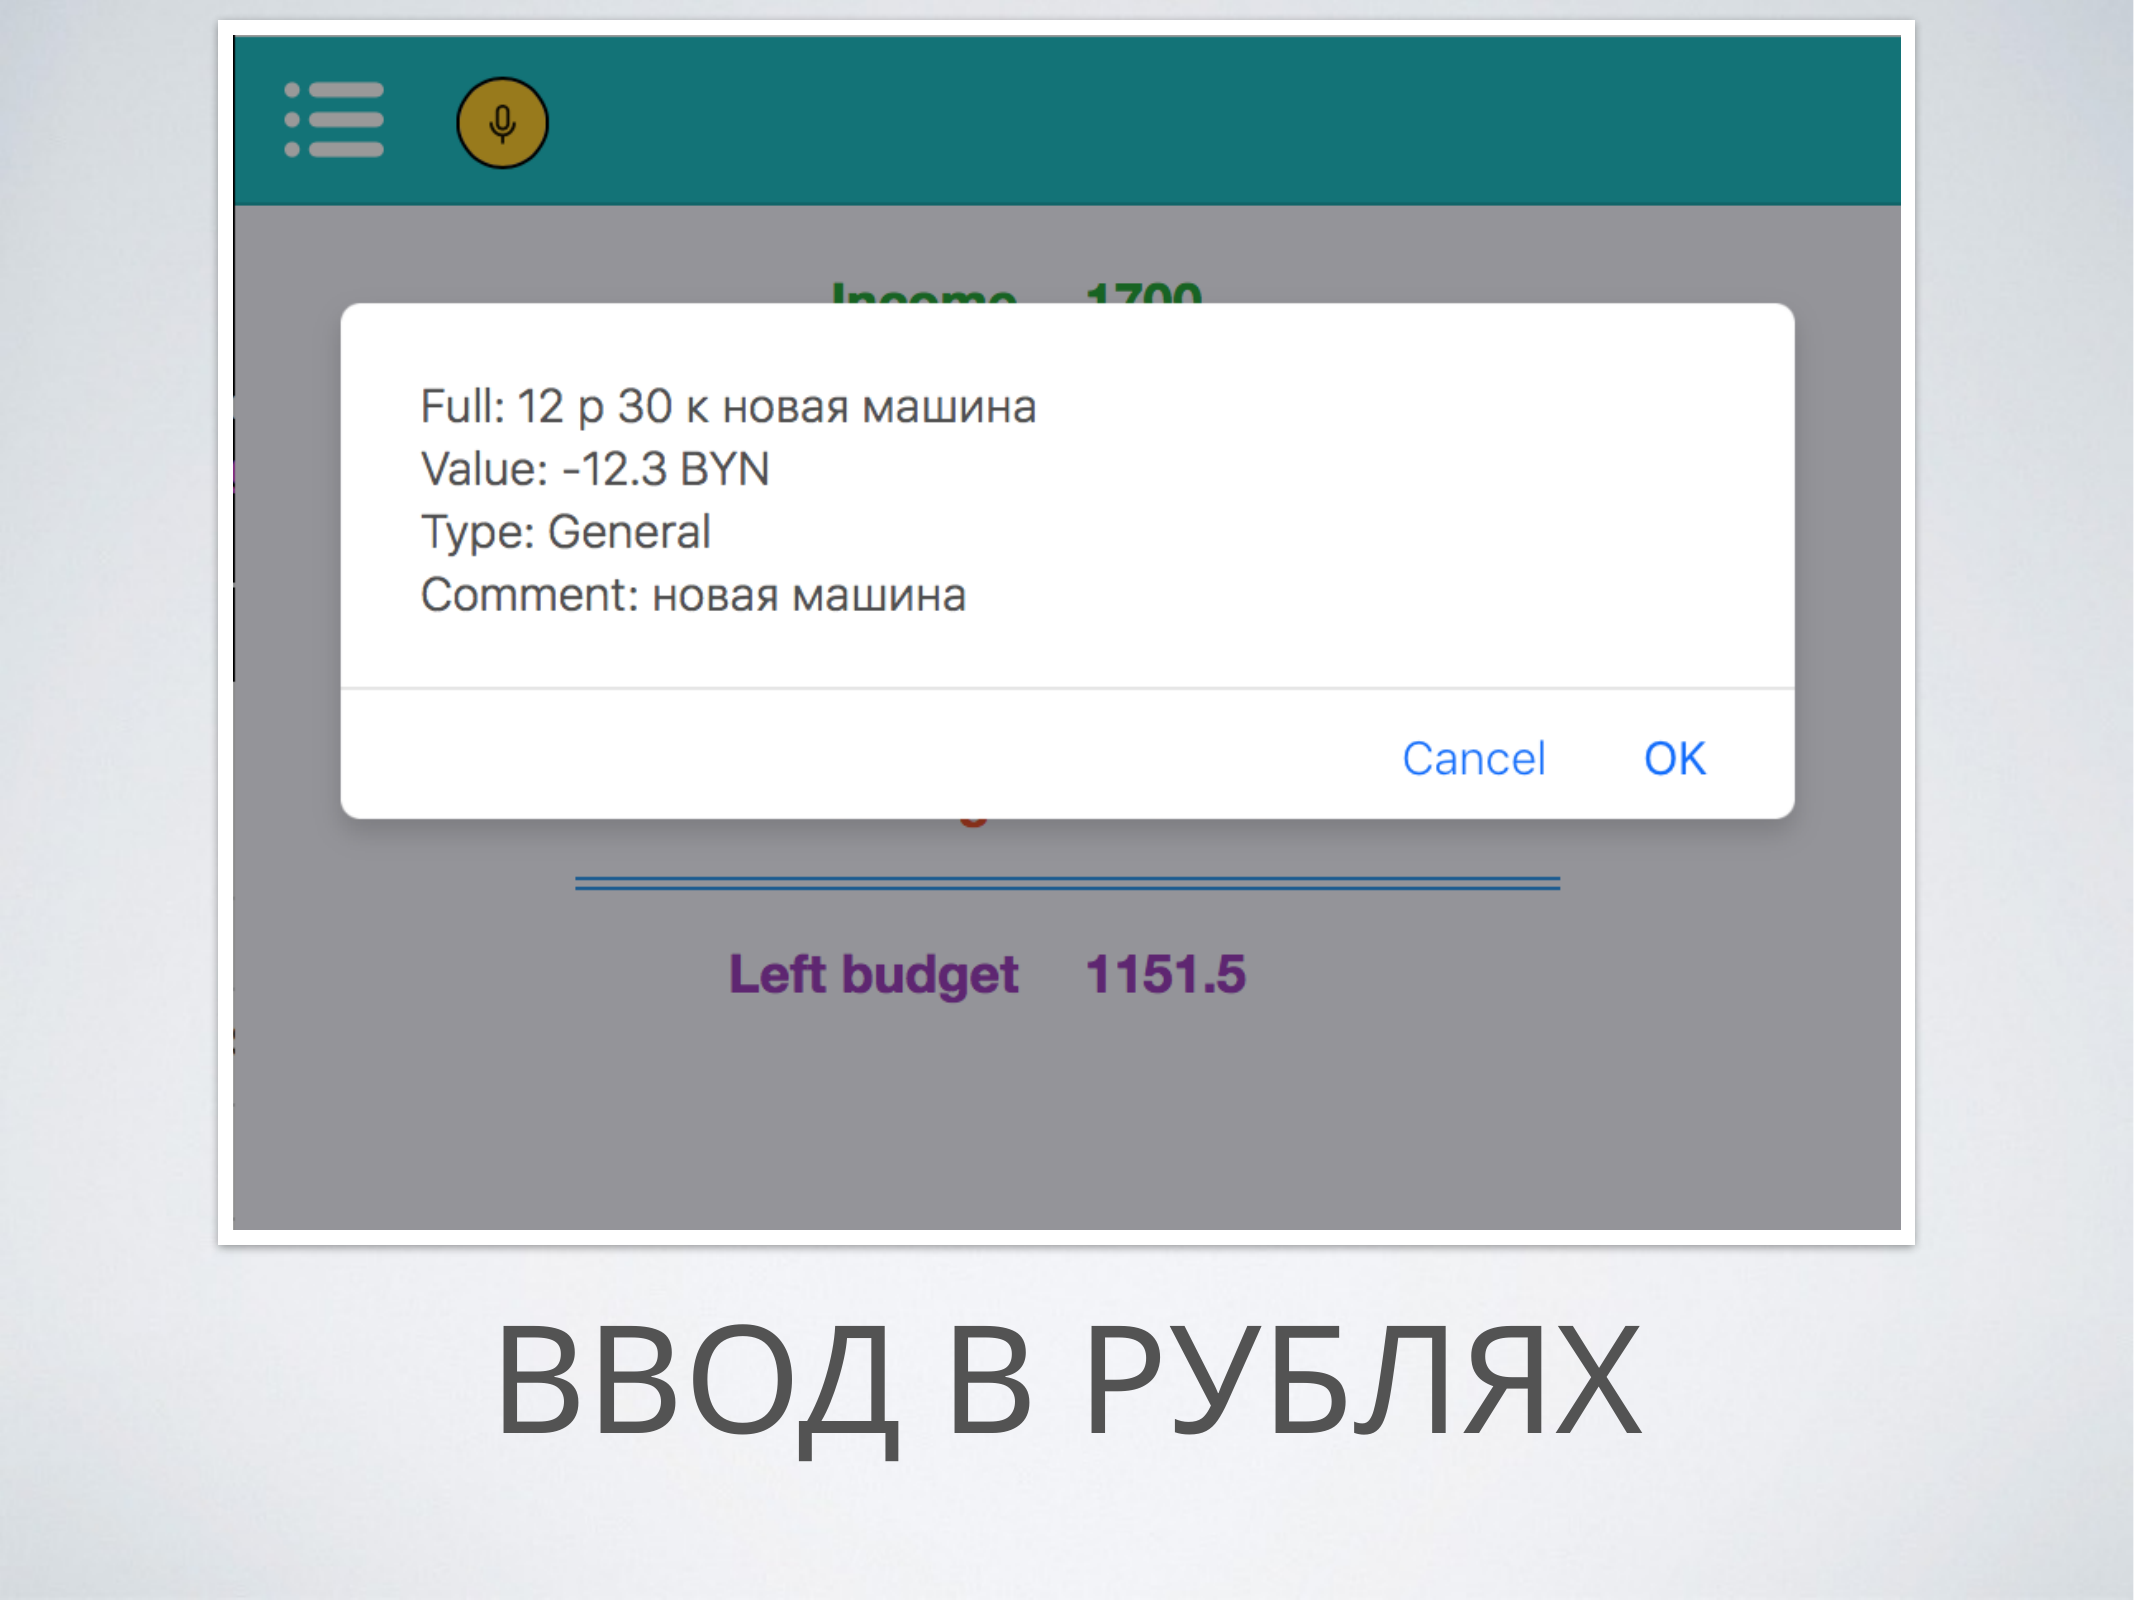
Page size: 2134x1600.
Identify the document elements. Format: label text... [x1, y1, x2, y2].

title Ввод в рублях [155, 1266, 1978, 1481]
picture [0, 0, 2134, 1600]
